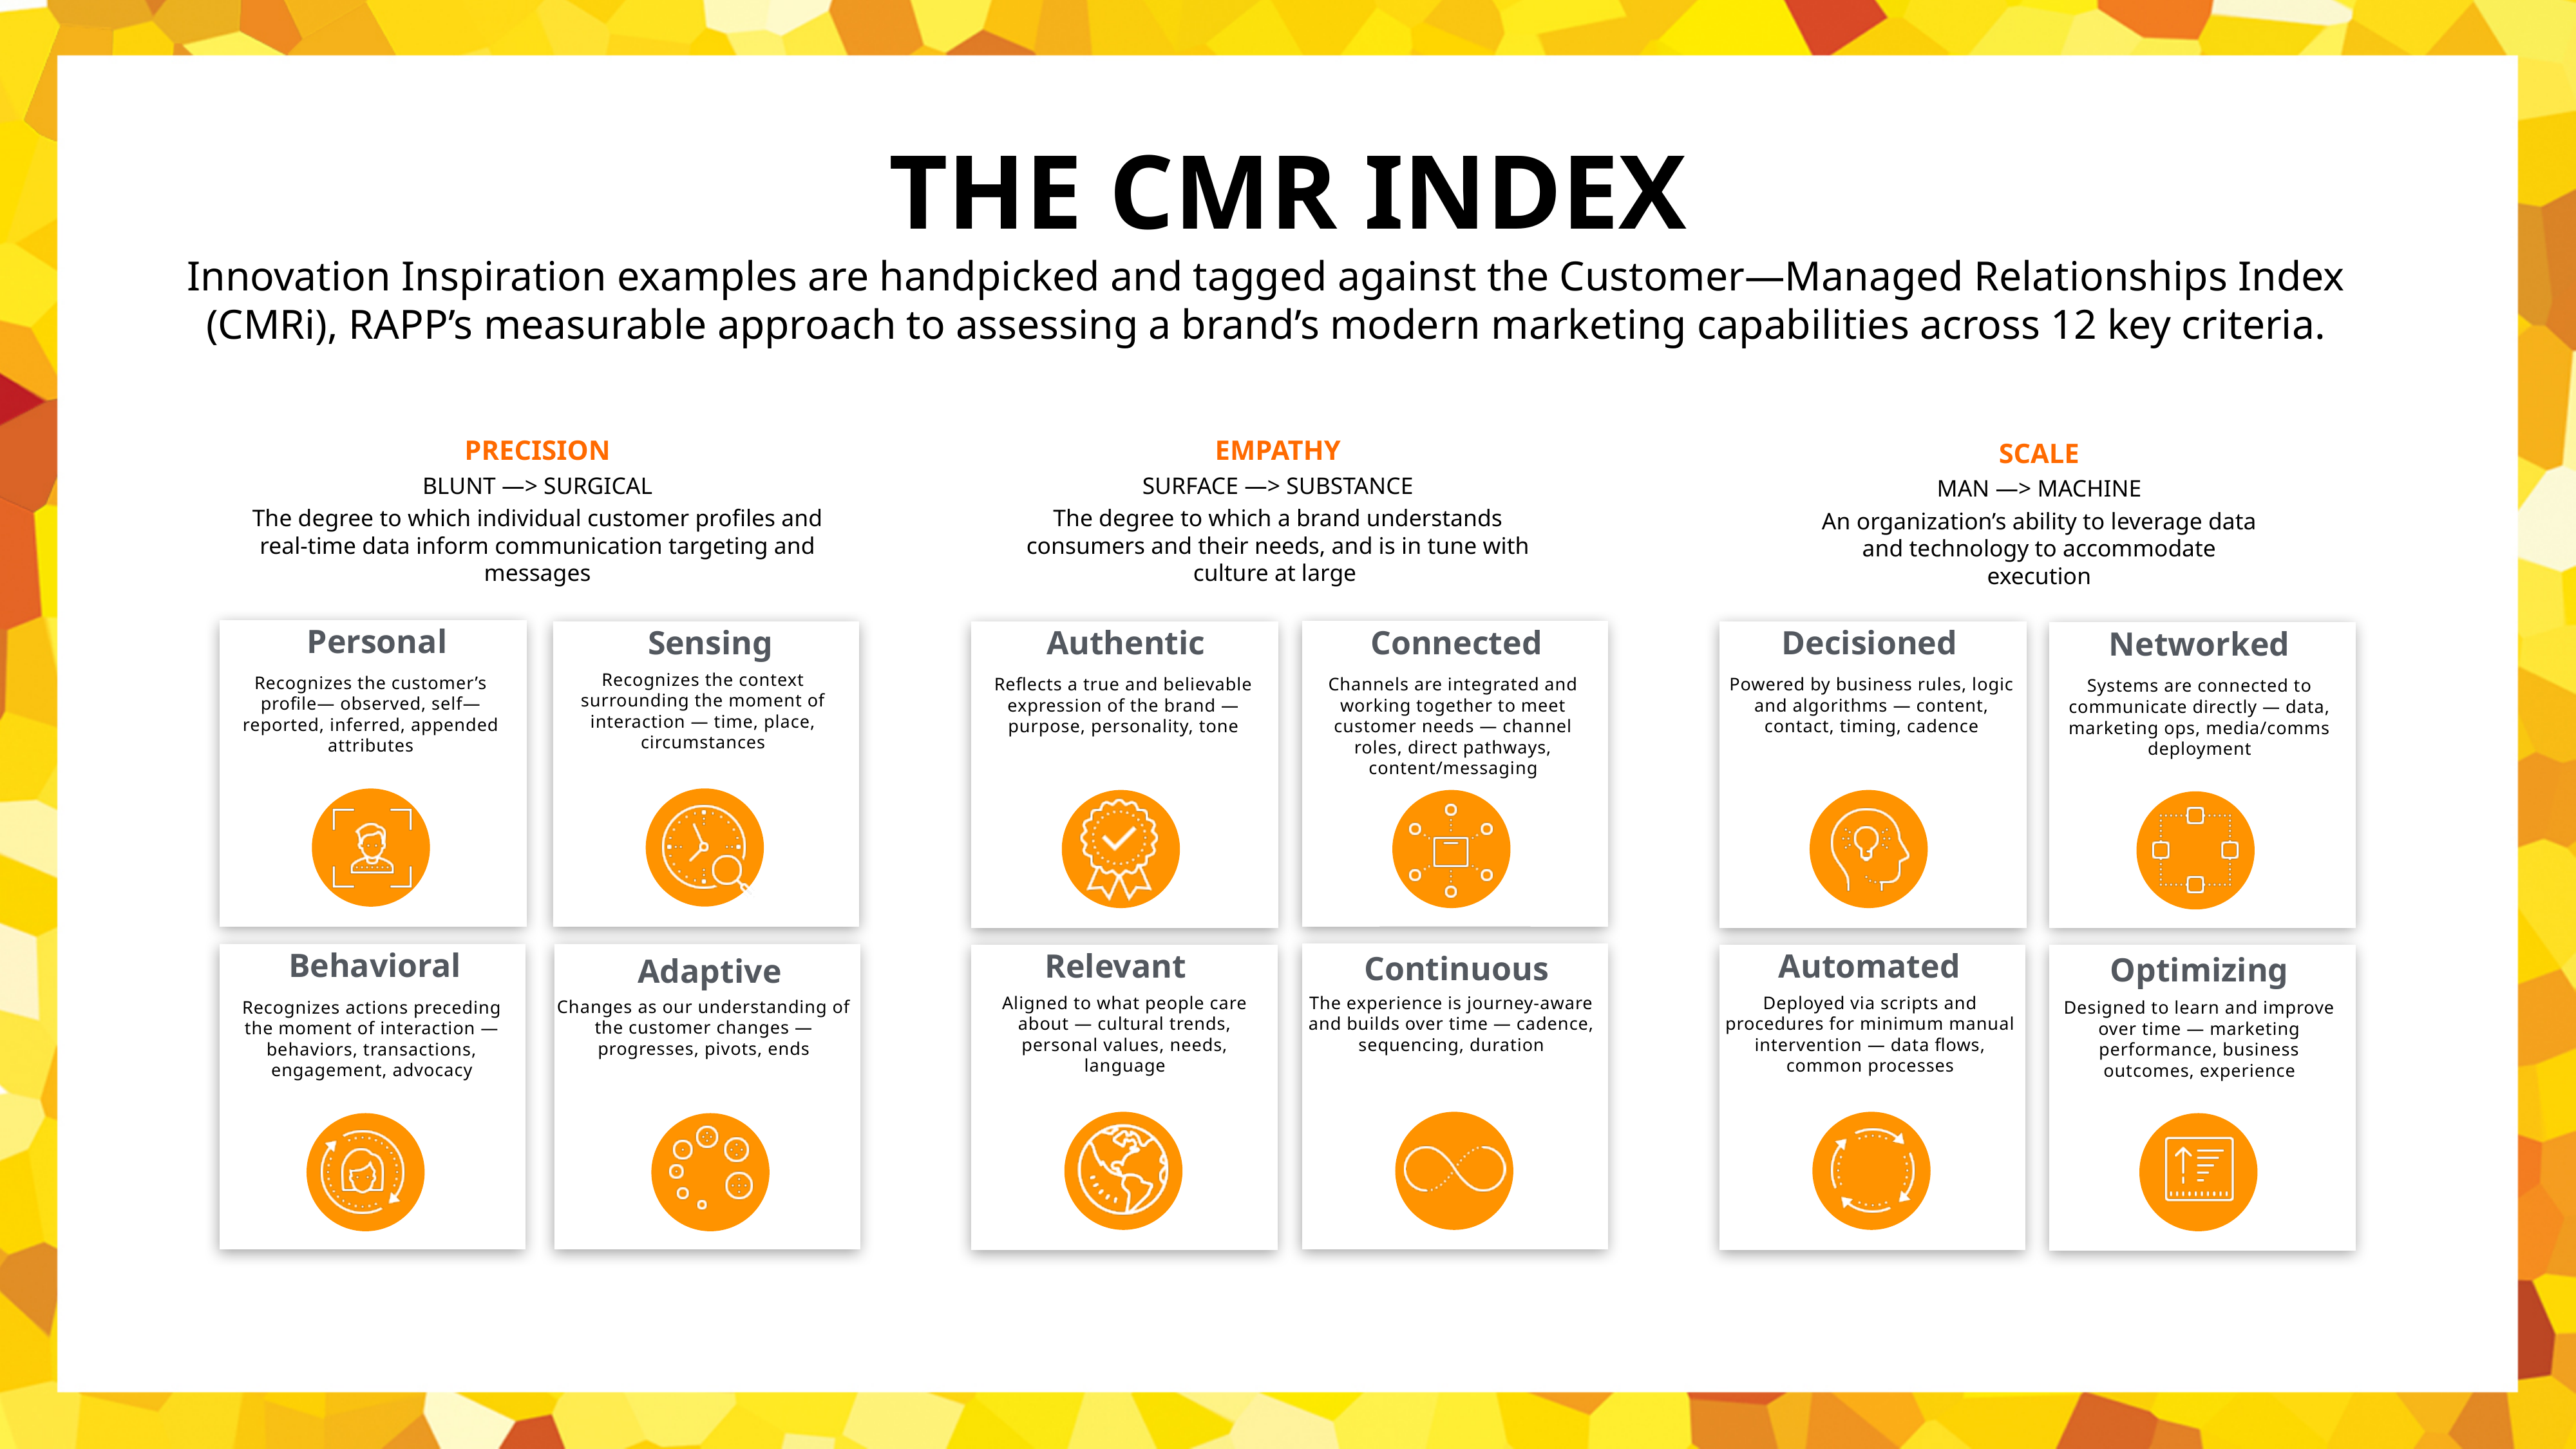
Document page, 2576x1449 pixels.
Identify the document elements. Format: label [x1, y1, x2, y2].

text_box [1812, 1112, 1931, 1230]
text_box [1392, 790, 1511, 909]
text_box [311, 788, 430, 907]
text_box [2136, 791, 2255, 910]
text_box [306, 1113, 425, 1232]
text_box [1809, 790, 1928, 909]
text_box [1061, 790, 1180, 909]
picture [0, 0, 2576, 1449]
text_box [1064, 1112, 1183, 1230]
text_box [651, 1113, 770, 1232]
text_box [645, 788, 764, 907]
